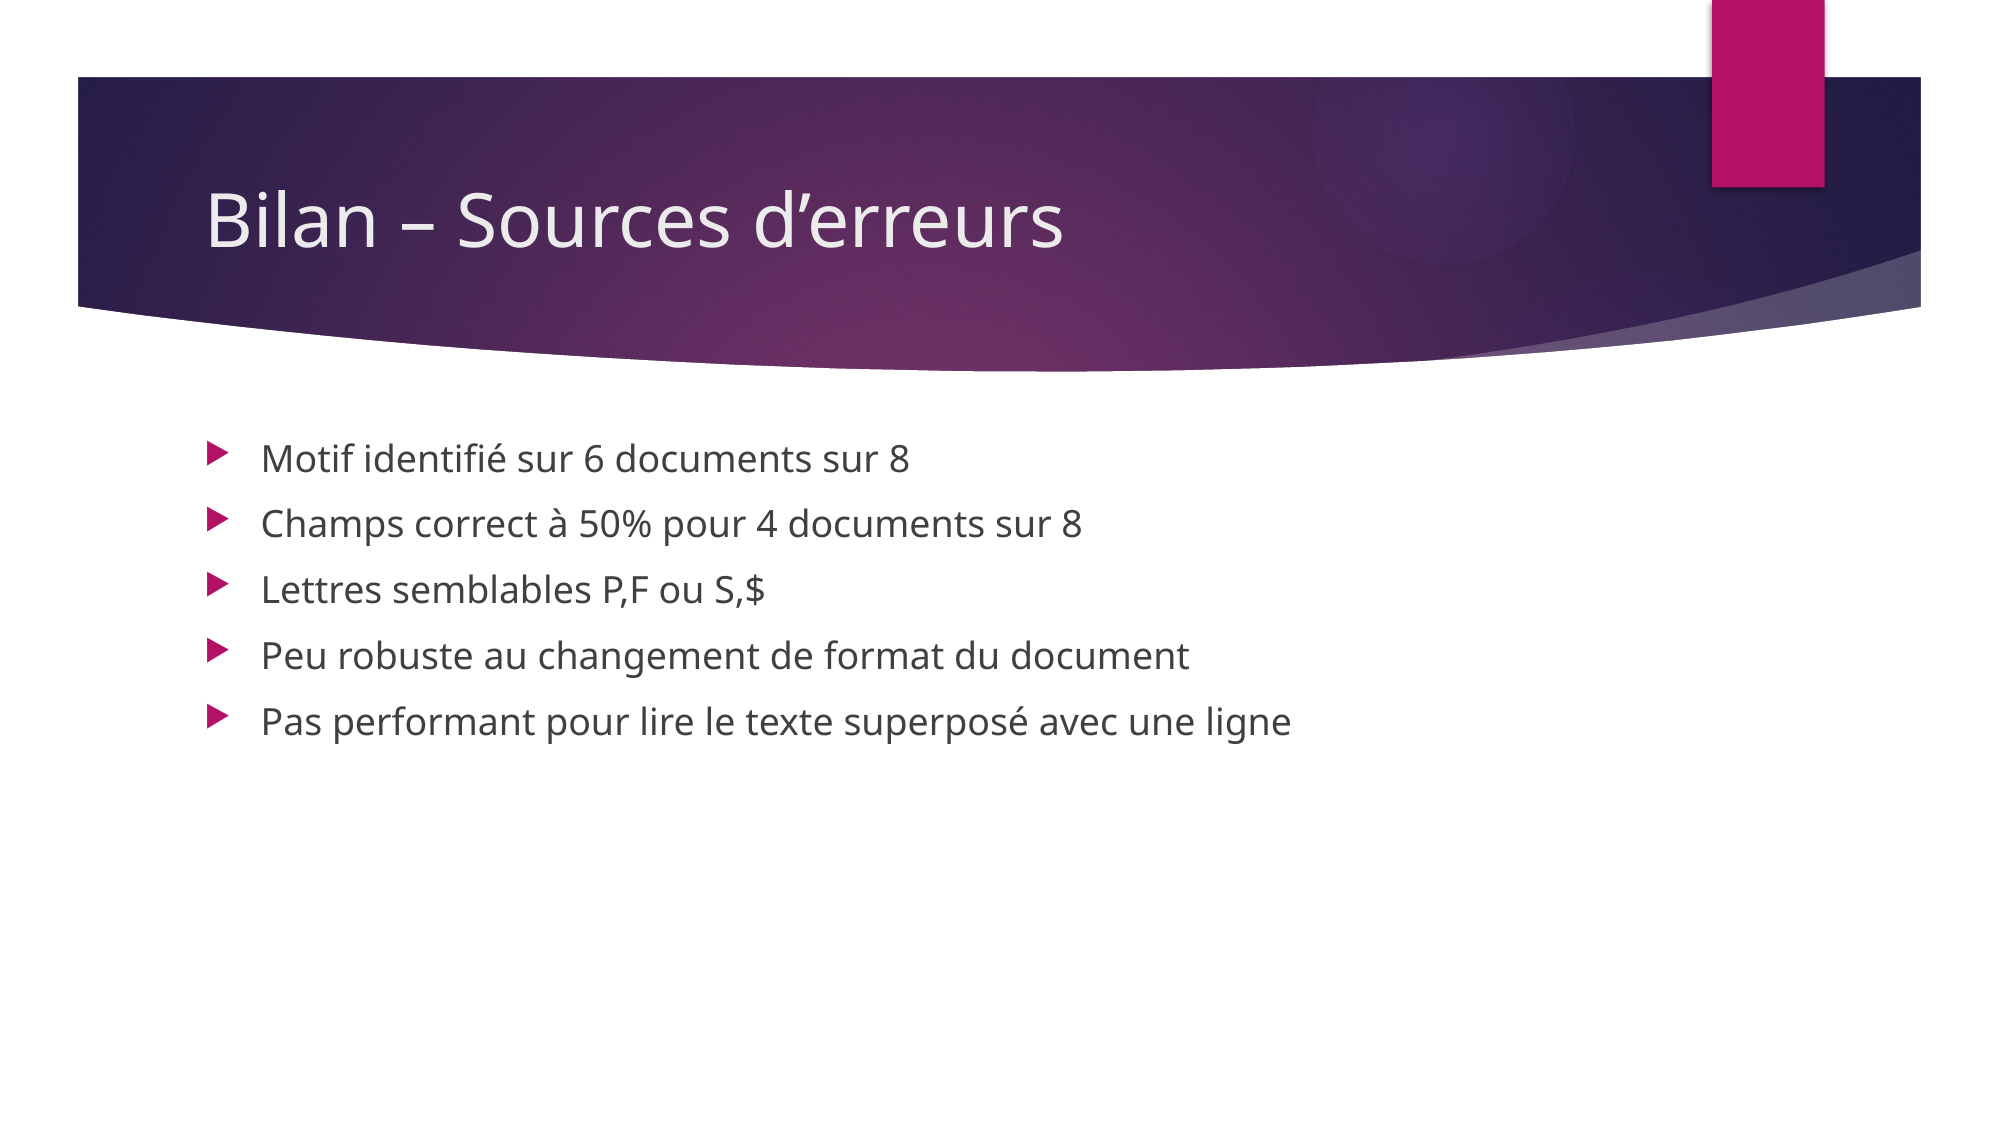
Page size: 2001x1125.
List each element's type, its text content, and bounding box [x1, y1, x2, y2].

list Motif identifié sur 6 documents sur 8 Champs correct à 50% pour 4 documents sur 8 Lettres semblables P,F ou S,$ Peu robuste au changement de format du document Pas performant pour lire le texte superposé avec une ligne [189, 427, 1638, 988]
title Bilan – Sources d’erreurs [189, 159, 1627, 276]
